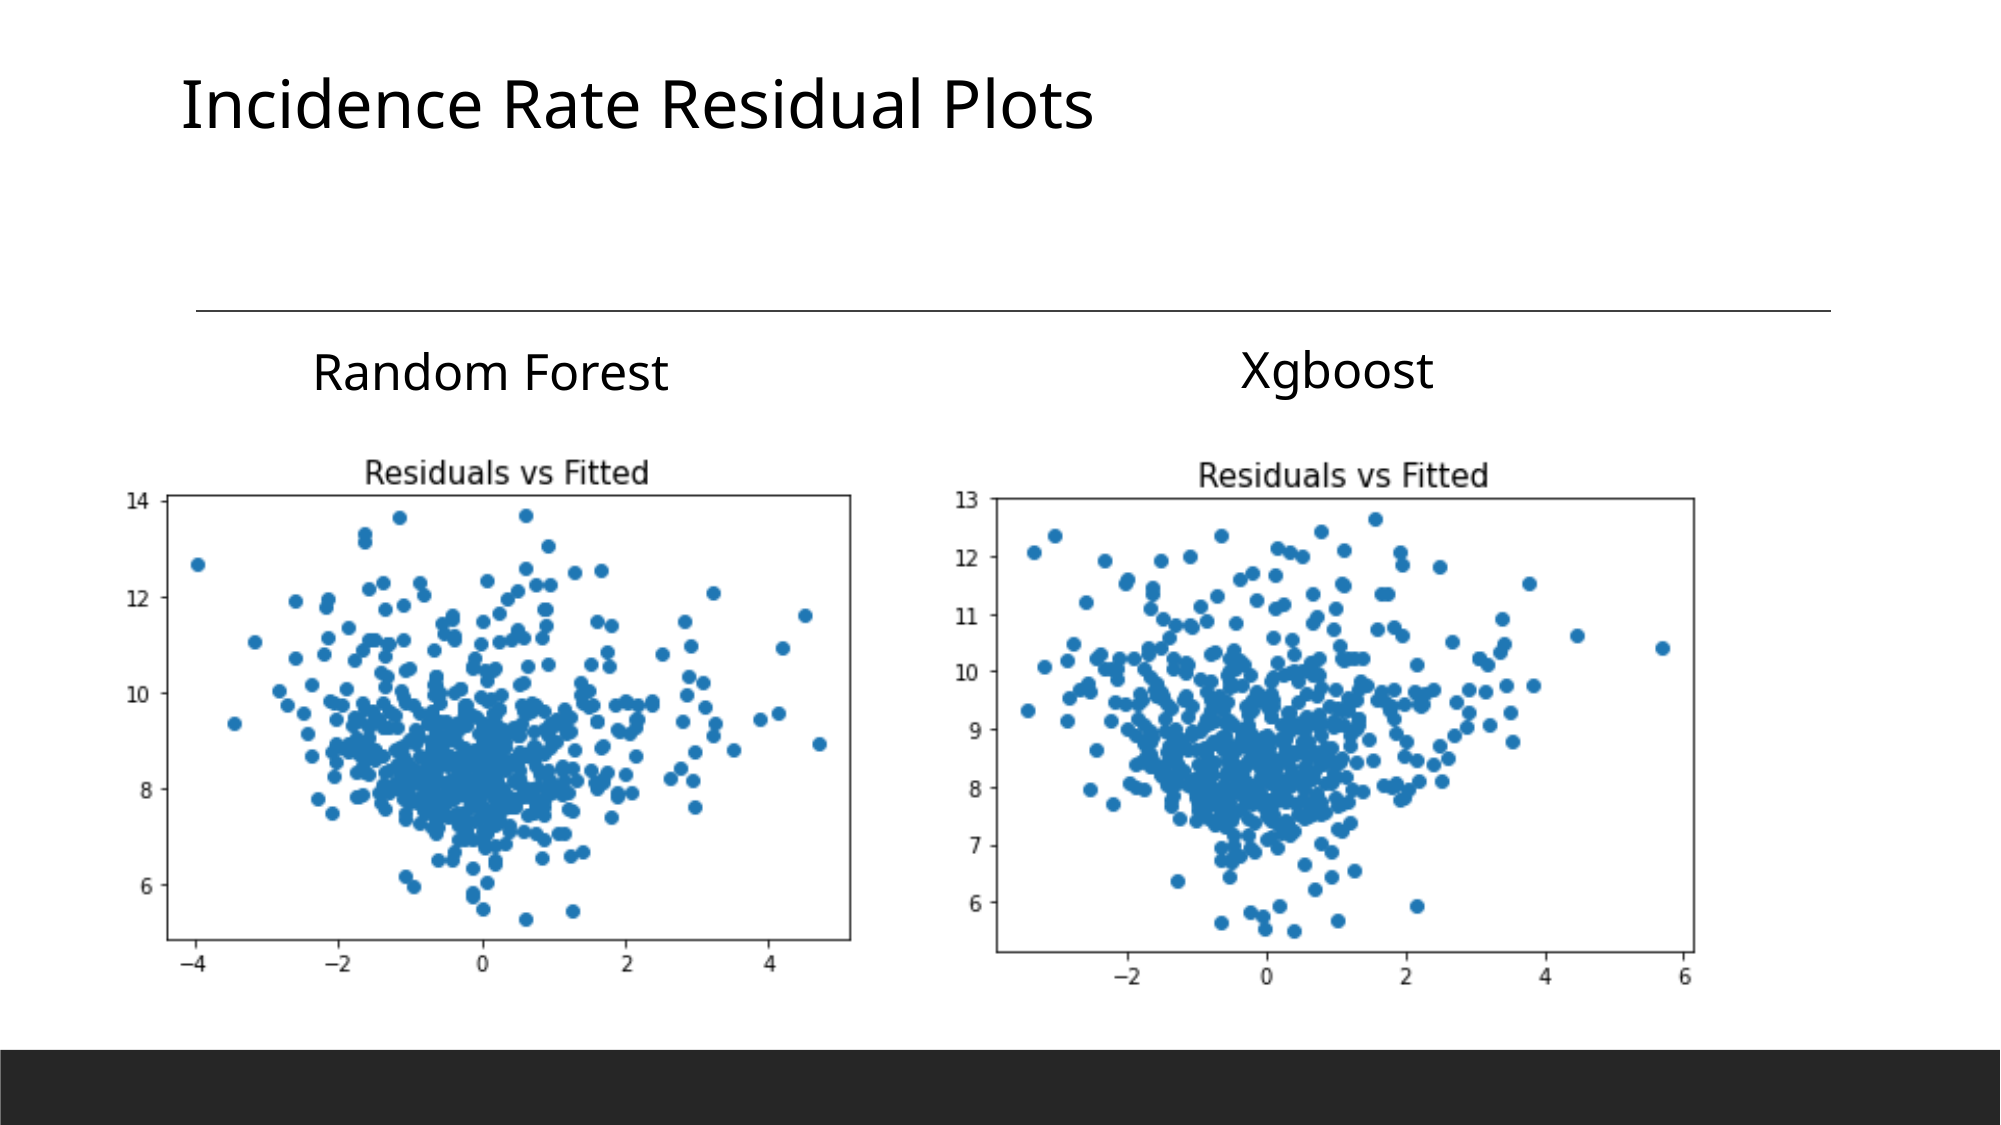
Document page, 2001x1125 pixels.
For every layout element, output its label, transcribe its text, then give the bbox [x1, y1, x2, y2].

text_box Random Forest [298, 332, 710, 408]
picture [934, 441, 1707, 1011]
text_box Xgboost [1227, 331, 1640, 406]
text_box Incidence Rate Residual Plots [167, 54, 1168, 150]
picture [115, 441, 864, 1015]
